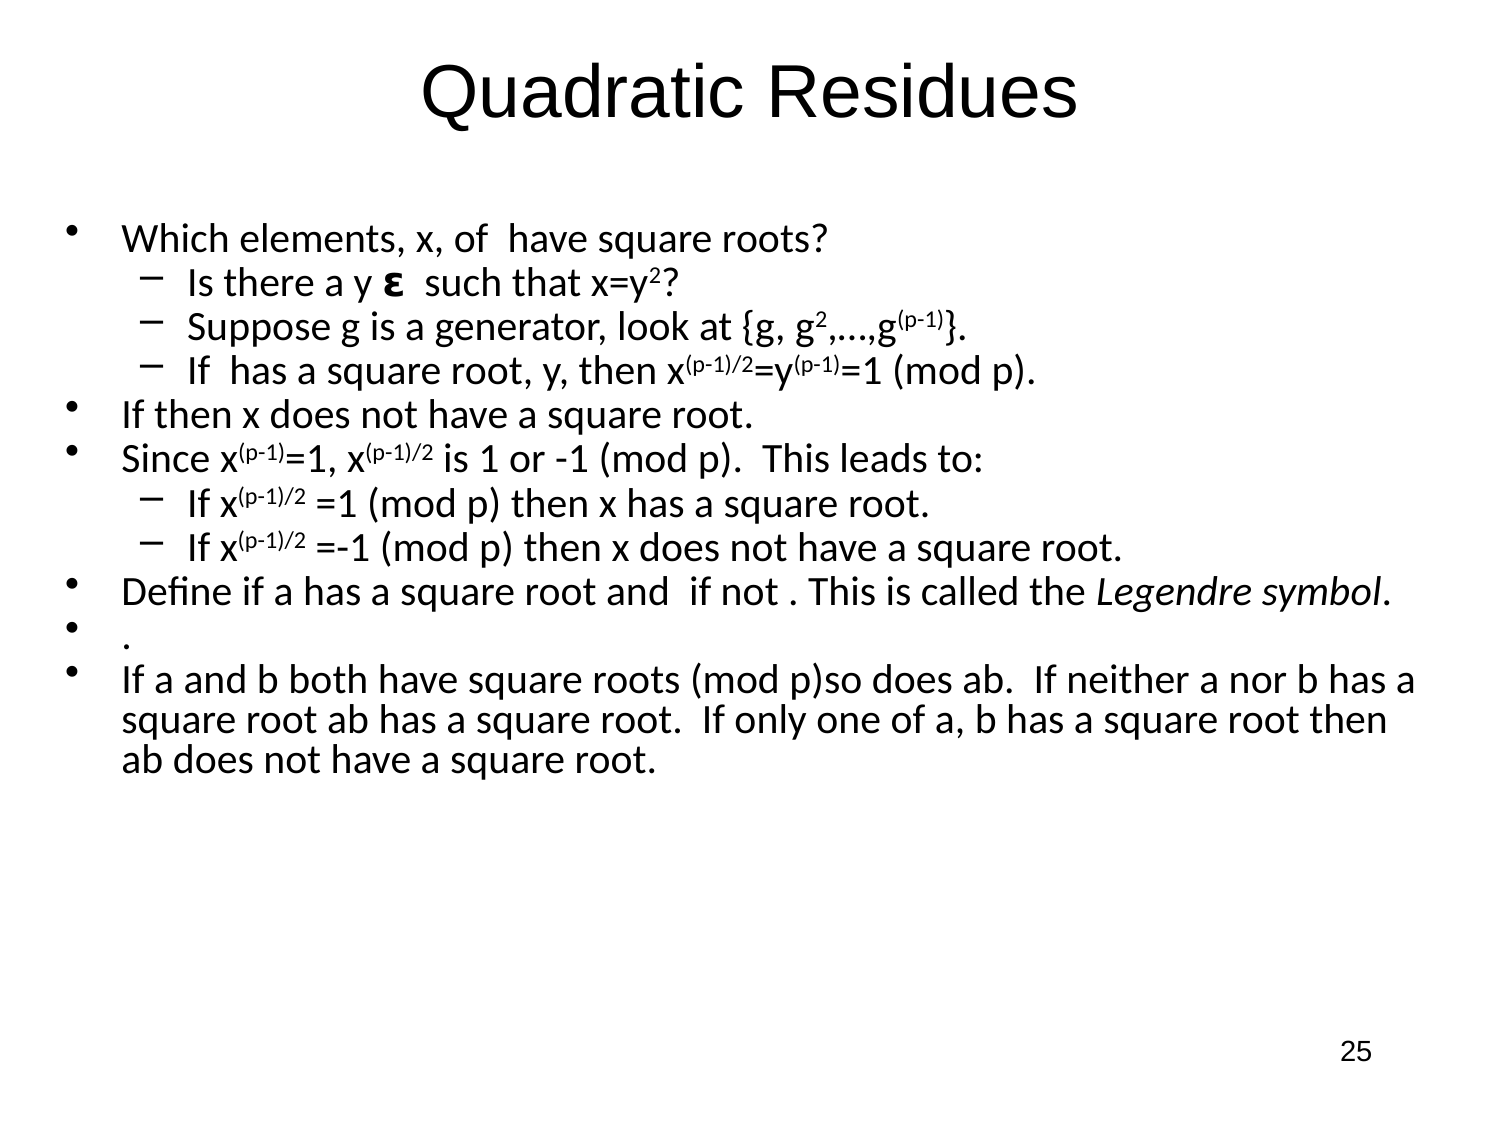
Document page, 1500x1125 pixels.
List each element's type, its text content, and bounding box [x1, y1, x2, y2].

slide_number 25 [1074, 1024, 1388, 1101]
title Quadratic Residues [112, 12, 1388, 163]
